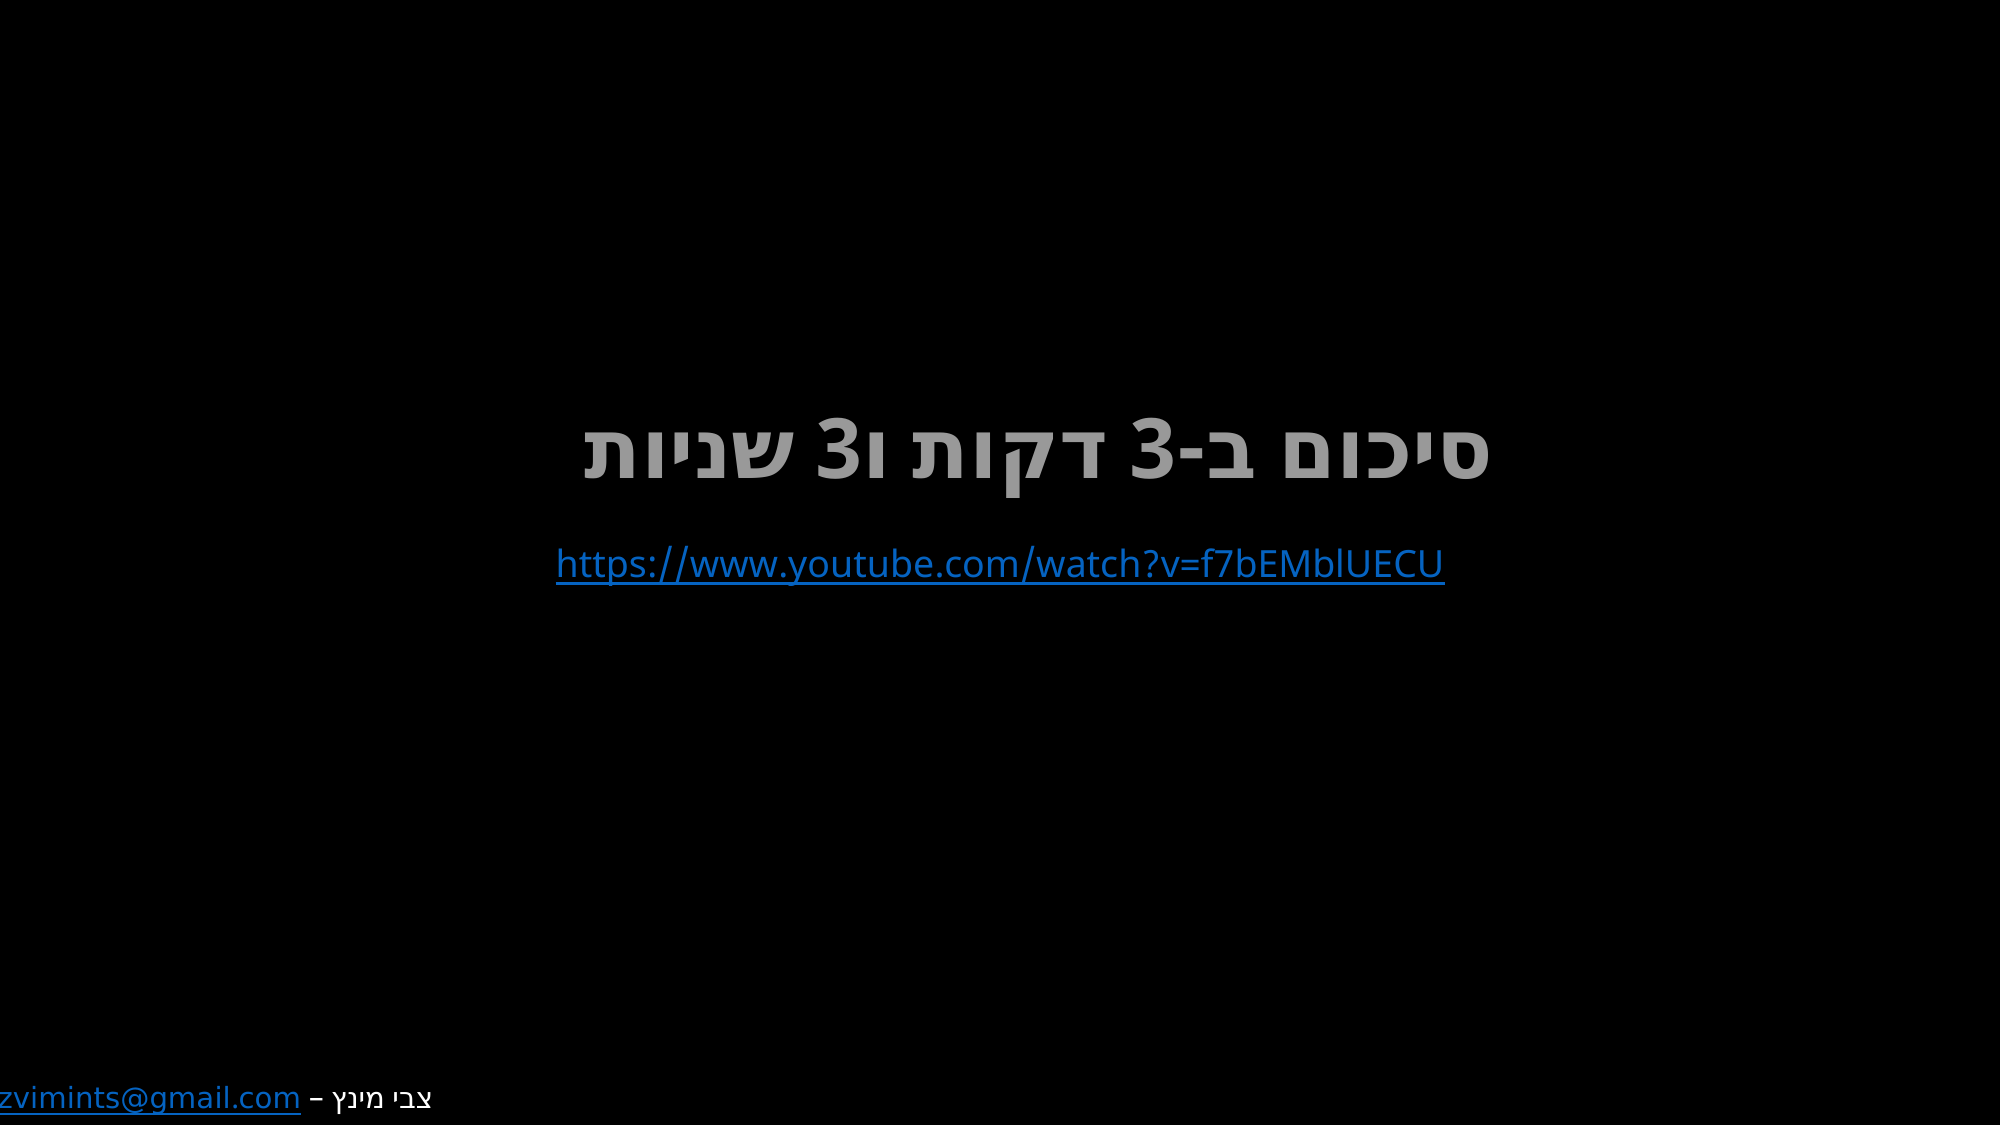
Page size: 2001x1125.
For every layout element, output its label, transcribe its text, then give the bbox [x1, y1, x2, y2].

text_box צבי מינץ – zvimints@gmail.com [0, 1073, 958, 1125]
text_box סיכום ב-3 דקות ו3 שניות [569, 387, 2000, 503]
text_box https://www.youtube.com/watch?v=f7bEMblUECU [540, 532, 1460, 596]
